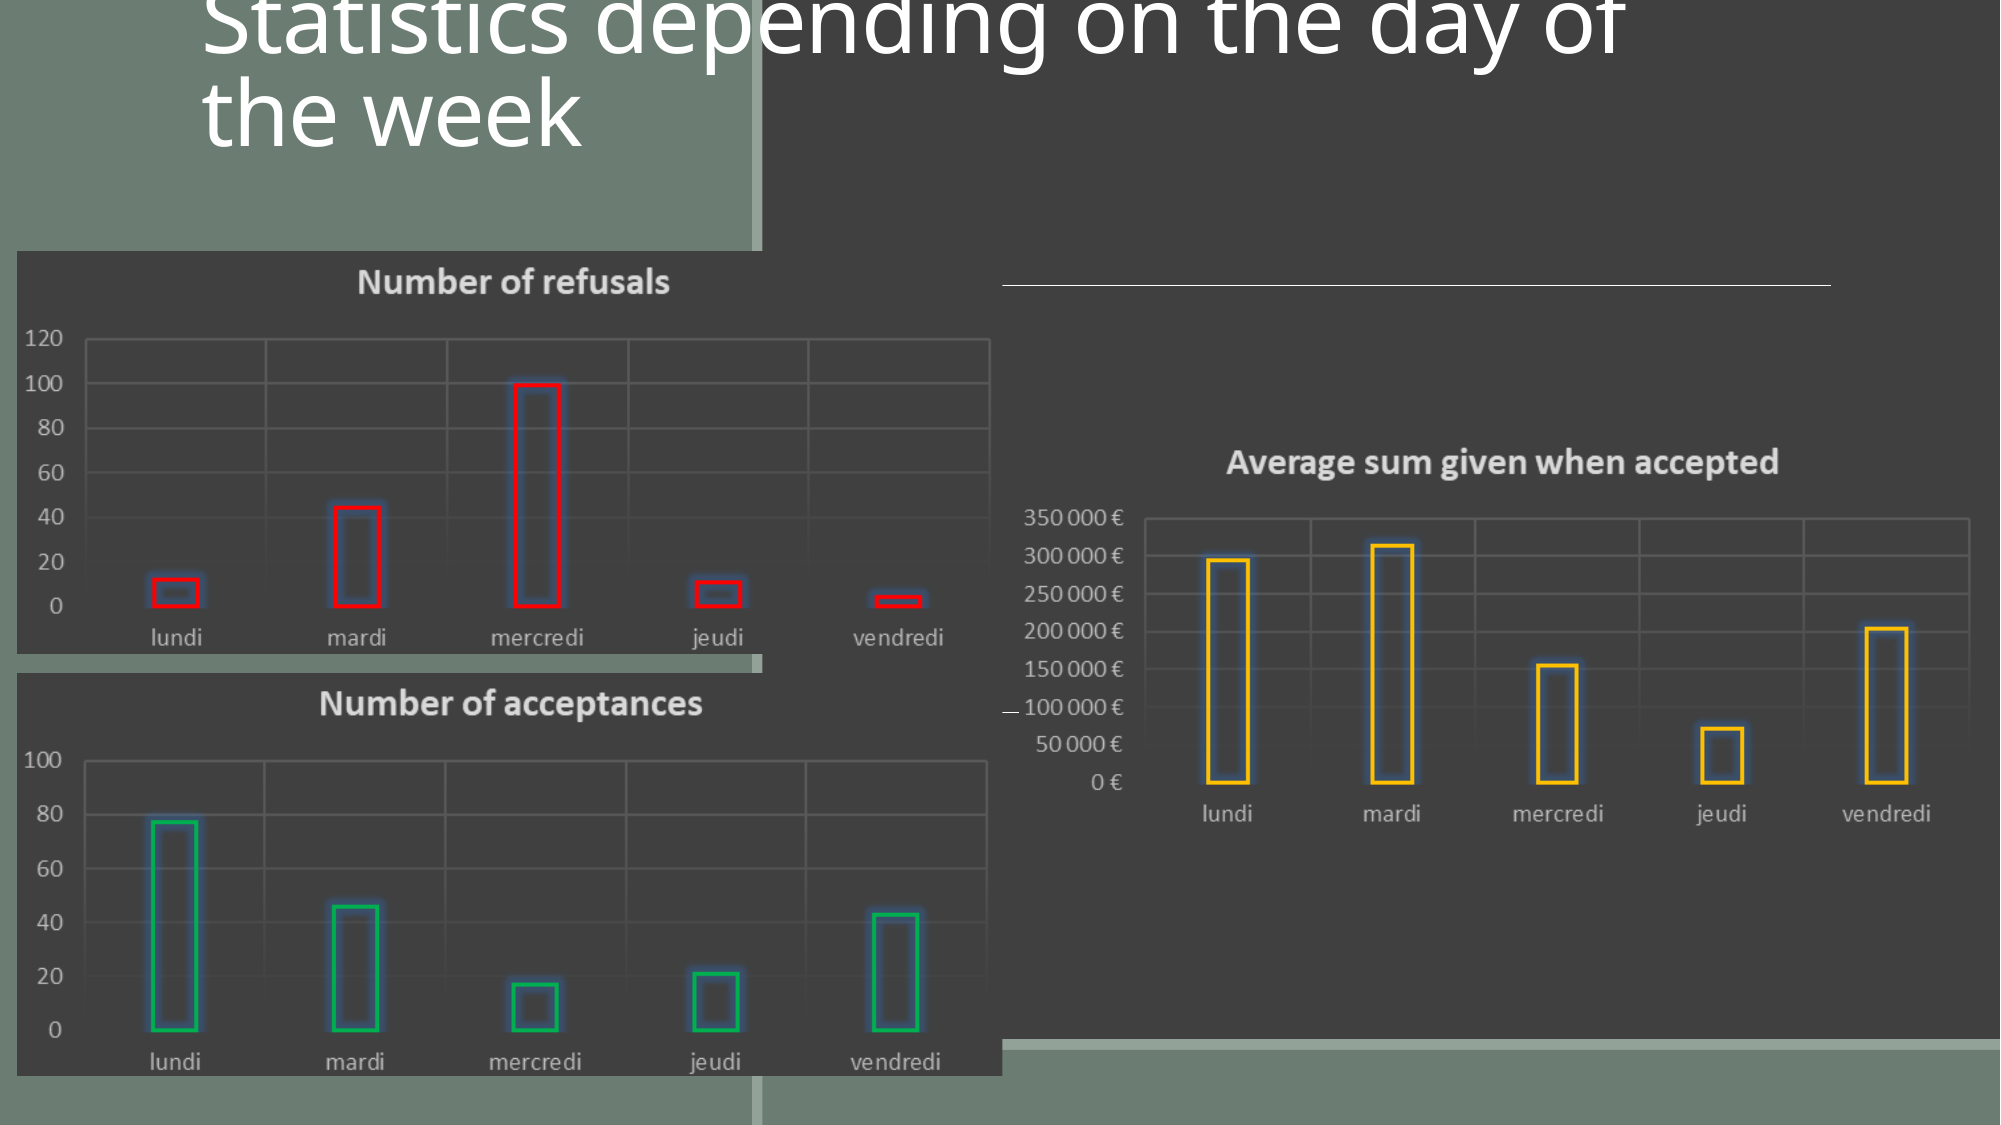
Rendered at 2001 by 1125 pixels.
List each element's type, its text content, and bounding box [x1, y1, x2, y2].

text_box [751, 1084, 764, 1125]
text_box [751, 173, 764, 247]
text_box [0, 0, 751, 1125]
text_box [1011, 1038, 2000, 1051]
text_box [751, 662, 764, 669]
picture [1018, 436, 1978, 834]
picture [16, 672, 1003, 1077]
text_box [764, 1051, 2000, 1125]
title Statistics depending on the day of the week [186, 0, 1797, 173]
picture [16, 250, 1003, 654]
